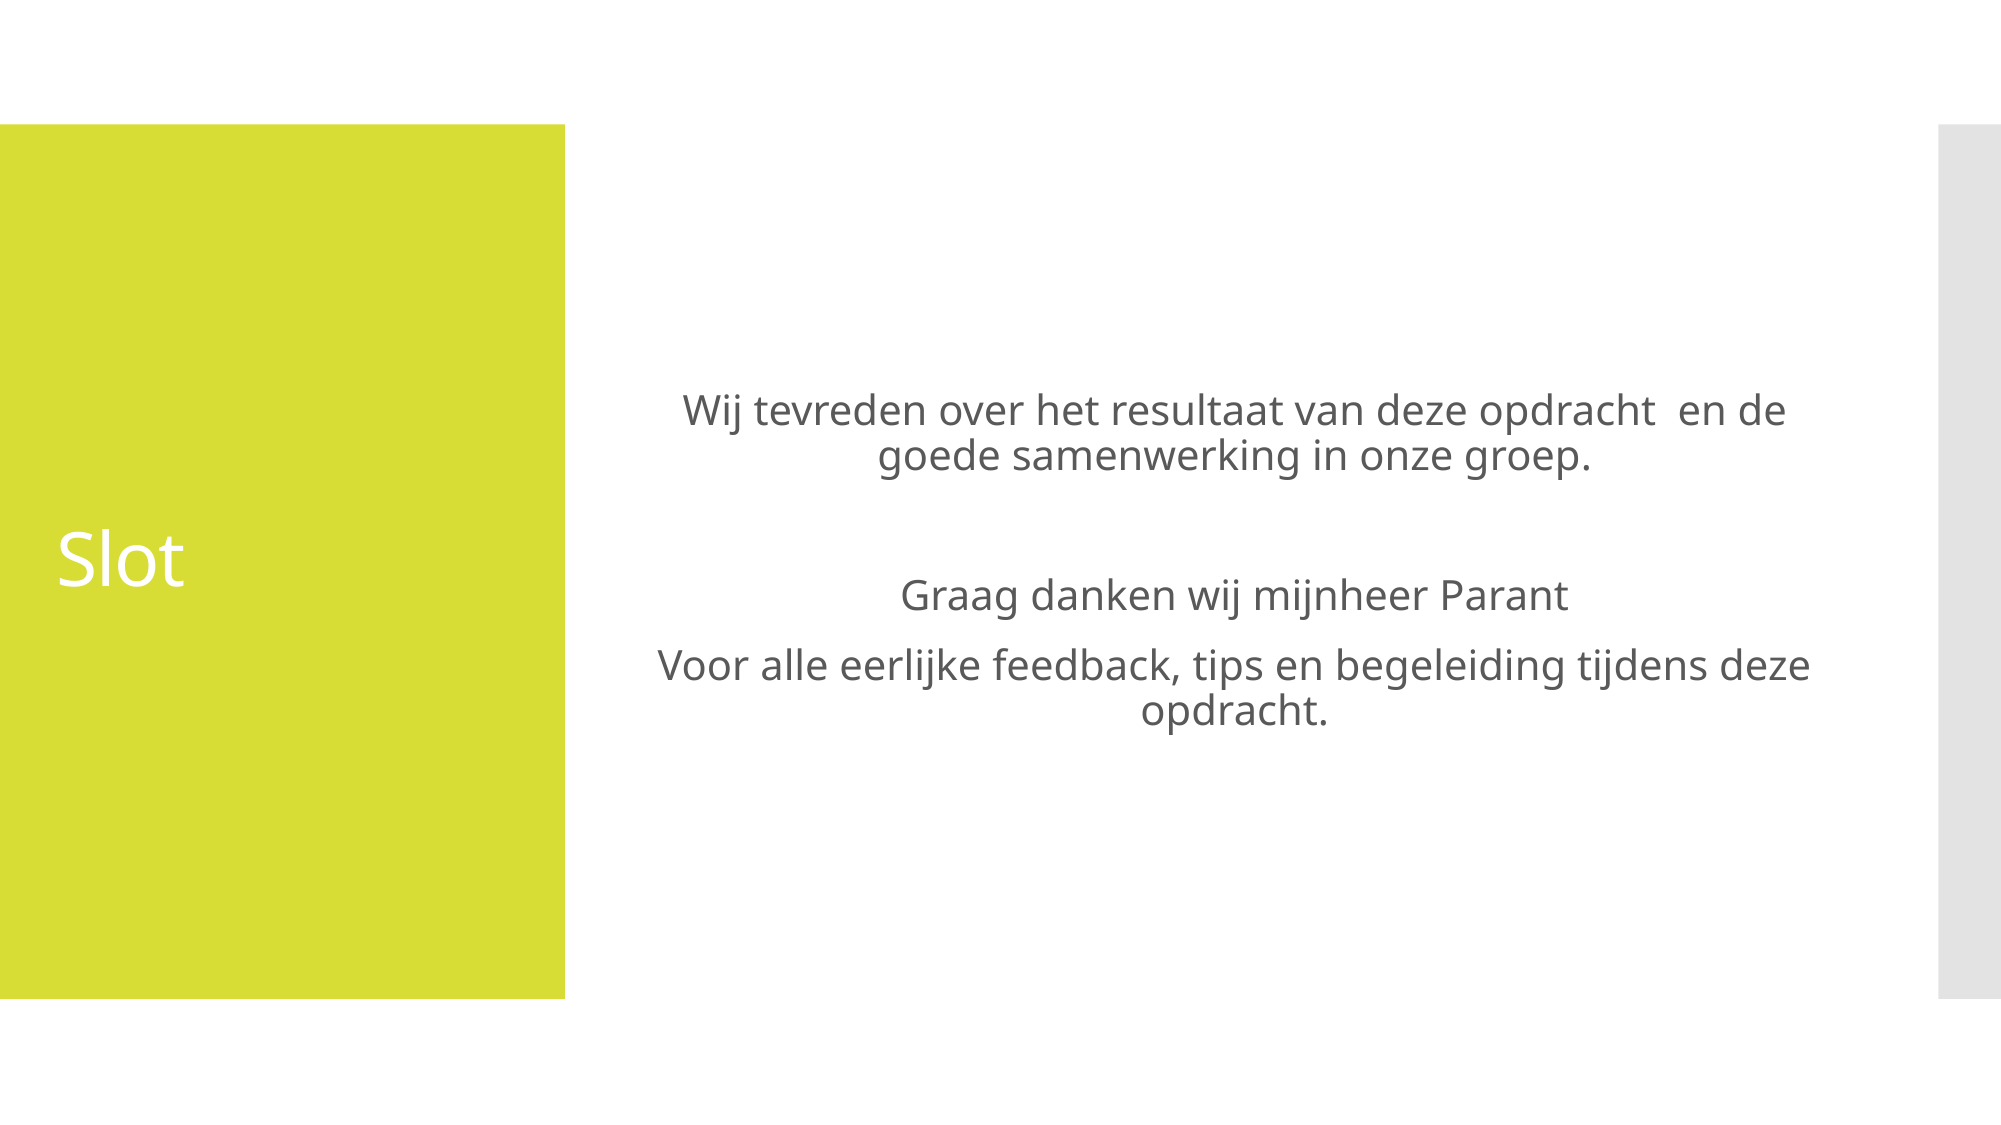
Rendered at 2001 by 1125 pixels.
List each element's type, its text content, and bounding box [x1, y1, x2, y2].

title Slot [41, 184, 525, 940]
list Wij tevreden over het resultaat van deze opdracht en de goede samenwerking in onze groep. Graag danken wij mijnheer Parant Voor alle eerlijke feedback, tips en begeleiding tijdens deze opdracht. [634, 141, 1835, 982]
